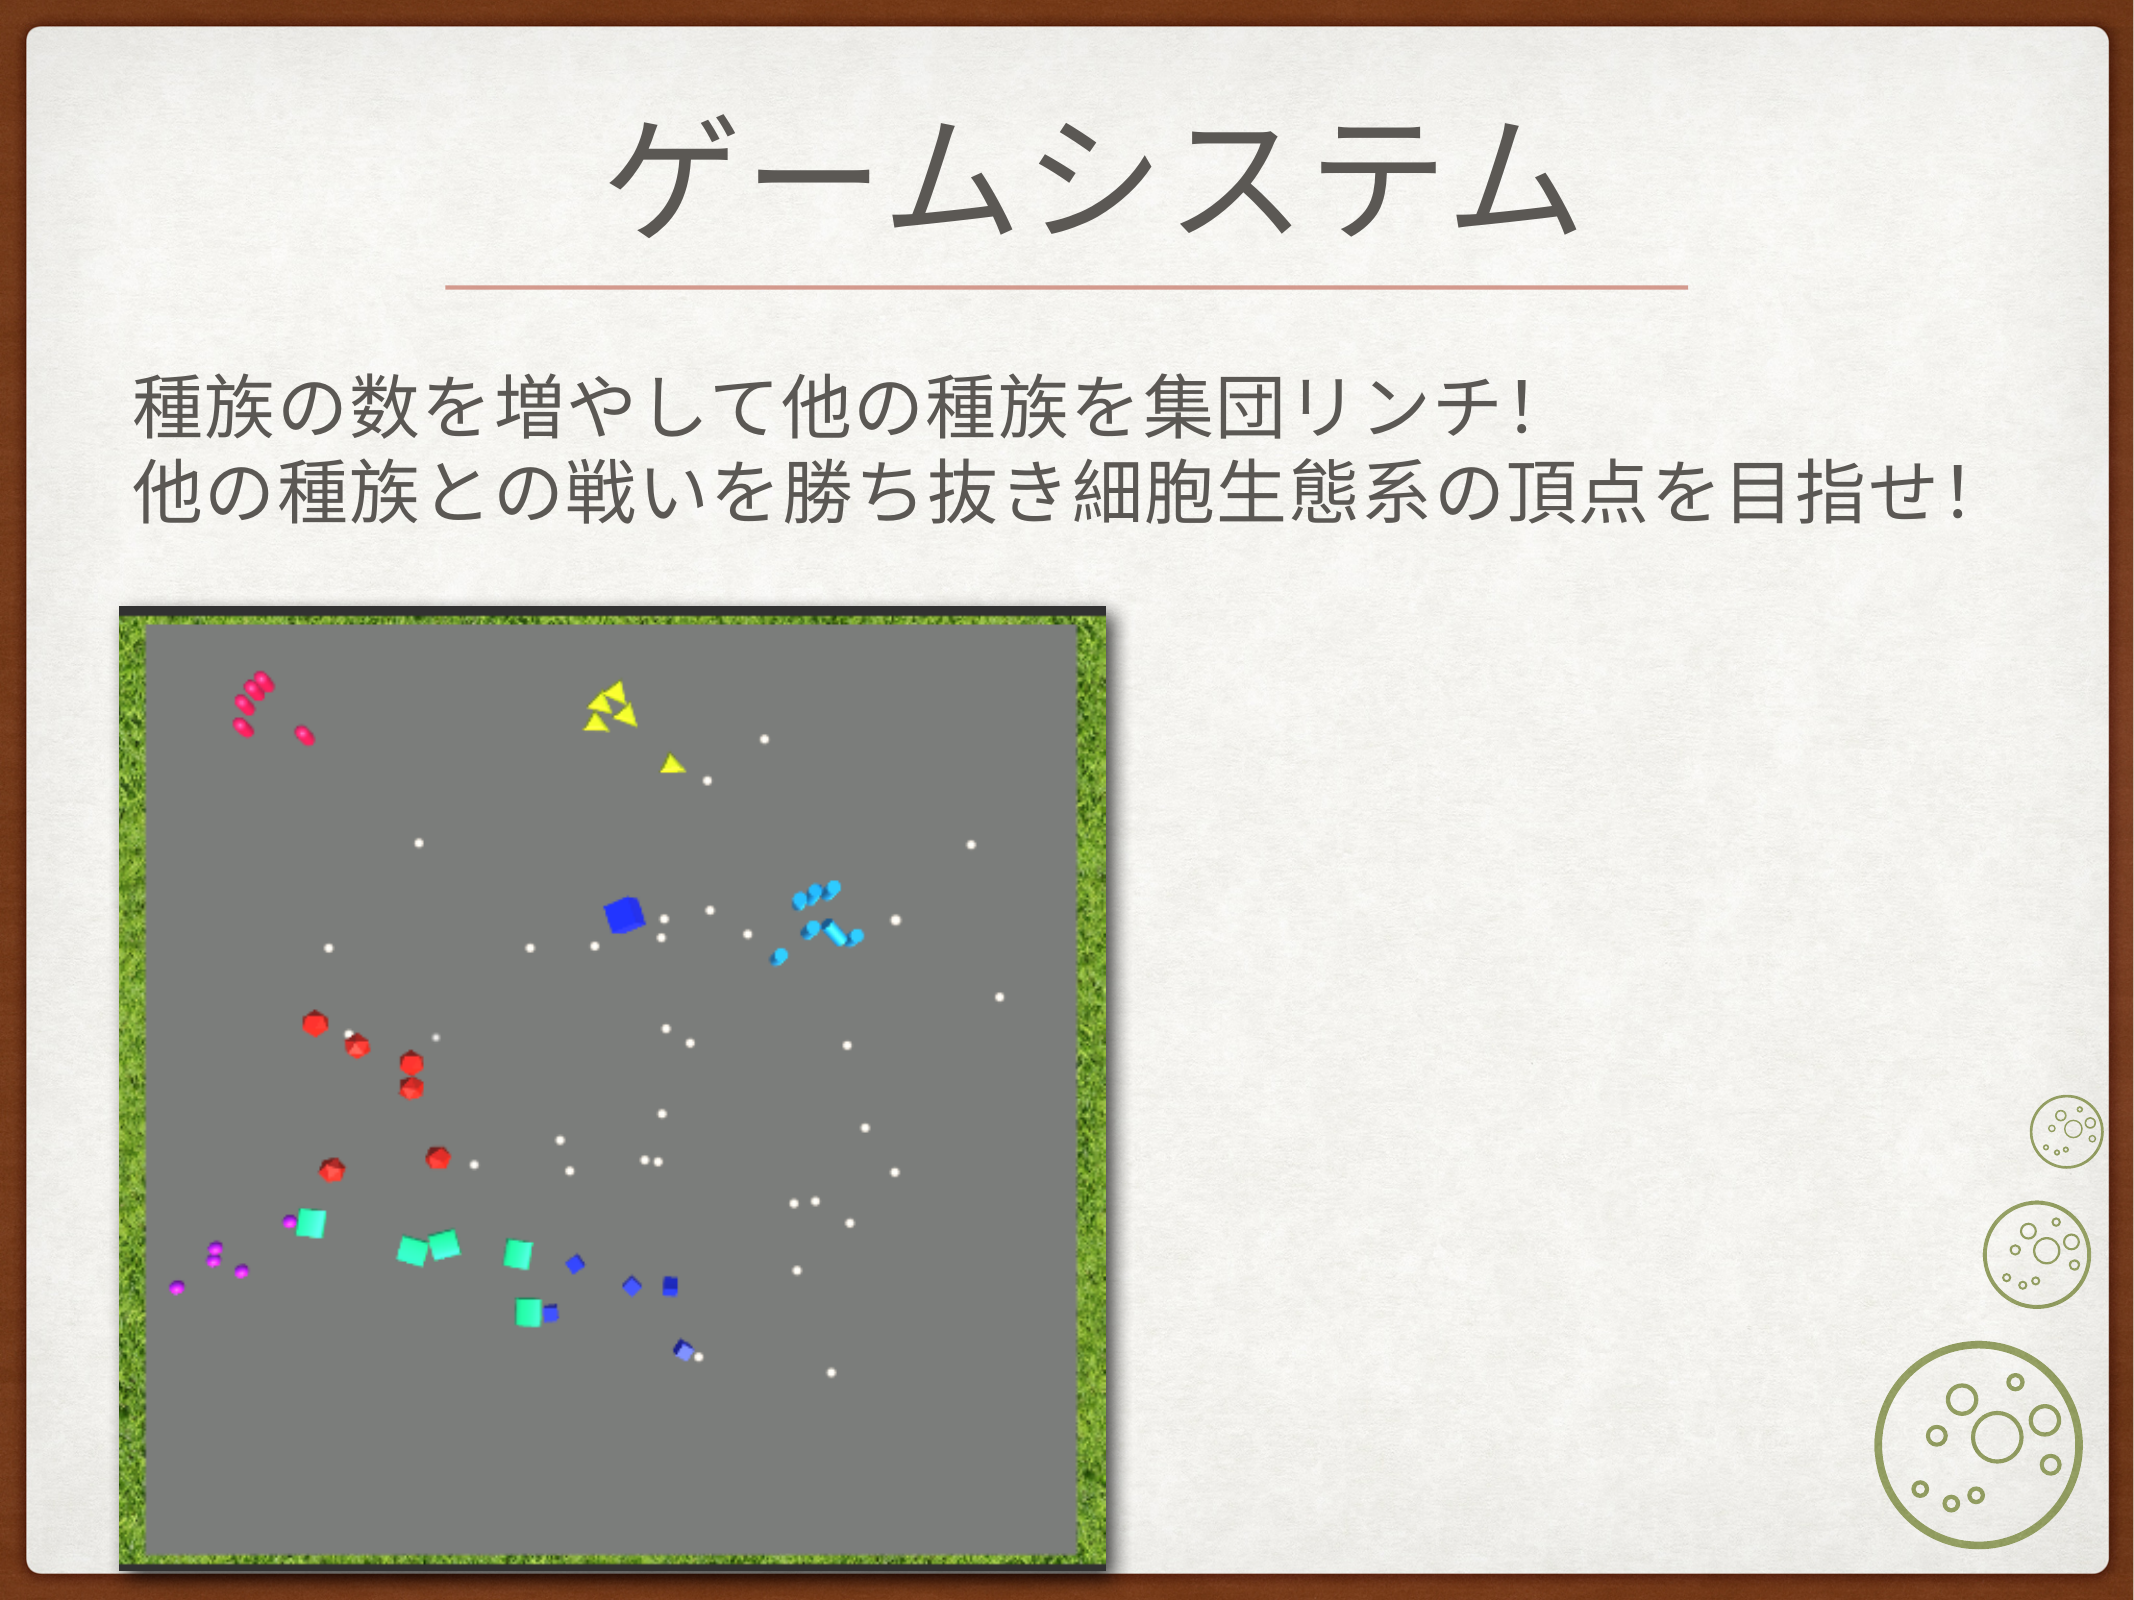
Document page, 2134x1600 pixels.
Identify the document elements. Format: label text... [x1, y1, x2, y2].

text_box [1982, 1200, 2092, 1309]
list 種族の数を増やして他の種族を集団リンチ！ 他の種族との戦いを勝ち抜き細胞生態系の頂点を目指せ！ [123, 353, 2094, 654]
text_box [1874, 1340, 2083, 1550]
title ゲームシステム [109, 81, 2024, 340]
text_box [2029, 1094, 2104, 1169]
picture [0, 0, 2134, 1600]
